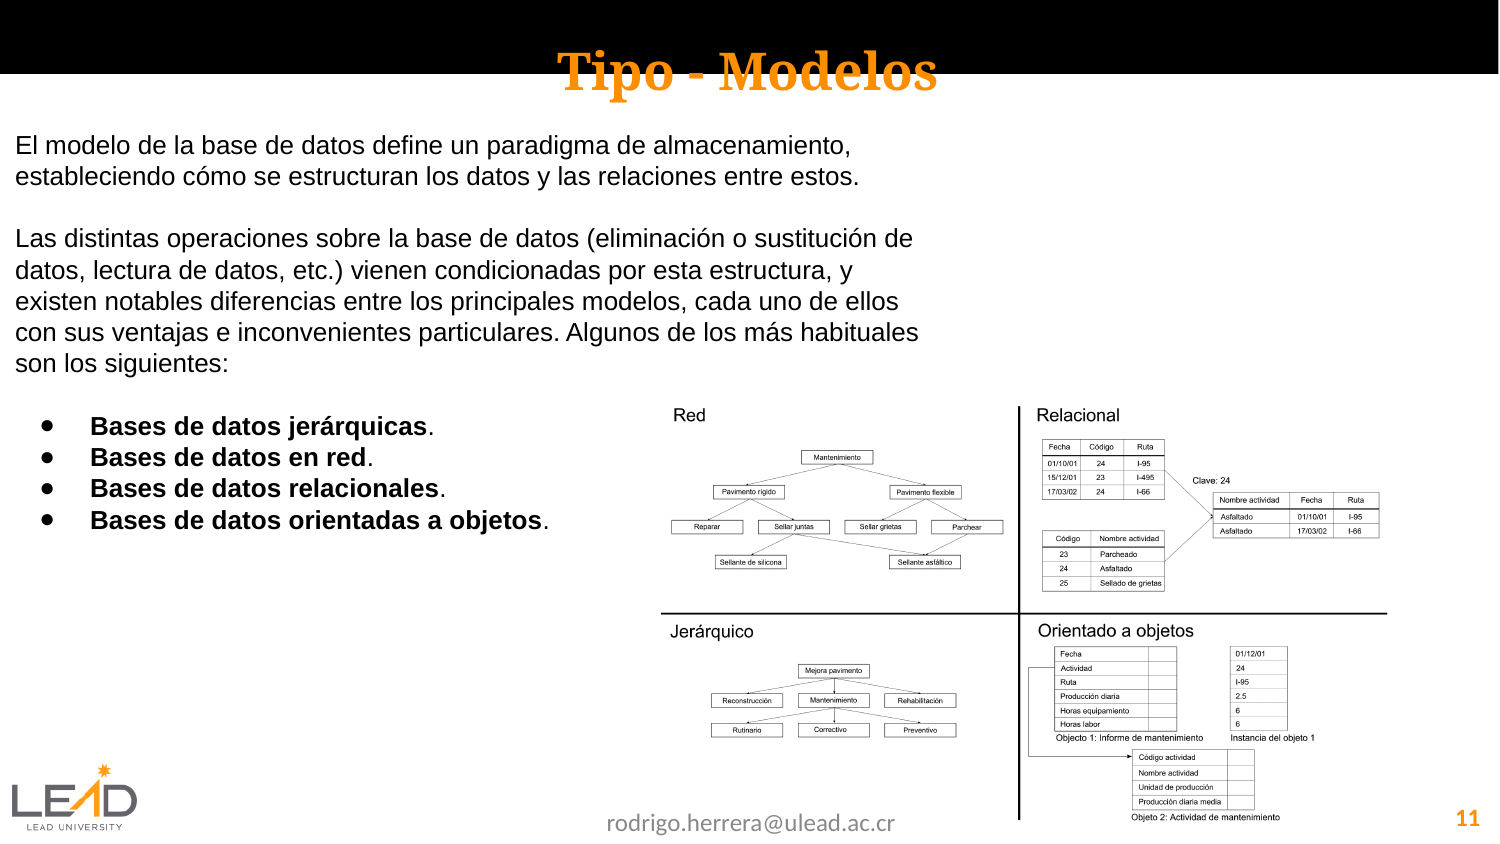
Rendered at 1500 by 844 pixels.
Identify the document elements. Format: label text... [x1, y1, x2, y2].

footer rodrigo.herrera@ulead.ac.cr [513, 799, 989, 844]
slide_number ‹#› [1387, 794, 1496, 840]
picture [1, 799, 147, 839]
picture [660, 405, 1388, 822]
text_box Tipo - Modelos [0, 0, 1499, 74]
text_box El modelo de la base de datos define un paradigma de almacenamiento, estableciendo cómo se estructuran los datos y las relaciones entre estos. Las distintas operaciones sobre la base de datos (eliminación o sustitución de datos, lectura de datos, etc.) vienen condicionadas por esta estructura, y existen notables diferencias entre los principales modelos, cada uno de ellos con sus ventajas e inconvenientes particulares. Algunos de los más habituales son los siguientes: Bases de datos jerárquicas. Bases de datos en red. Bases de datos relacionales. Bases de datos orientadas a objetos. [0, 81, 954, 799]
